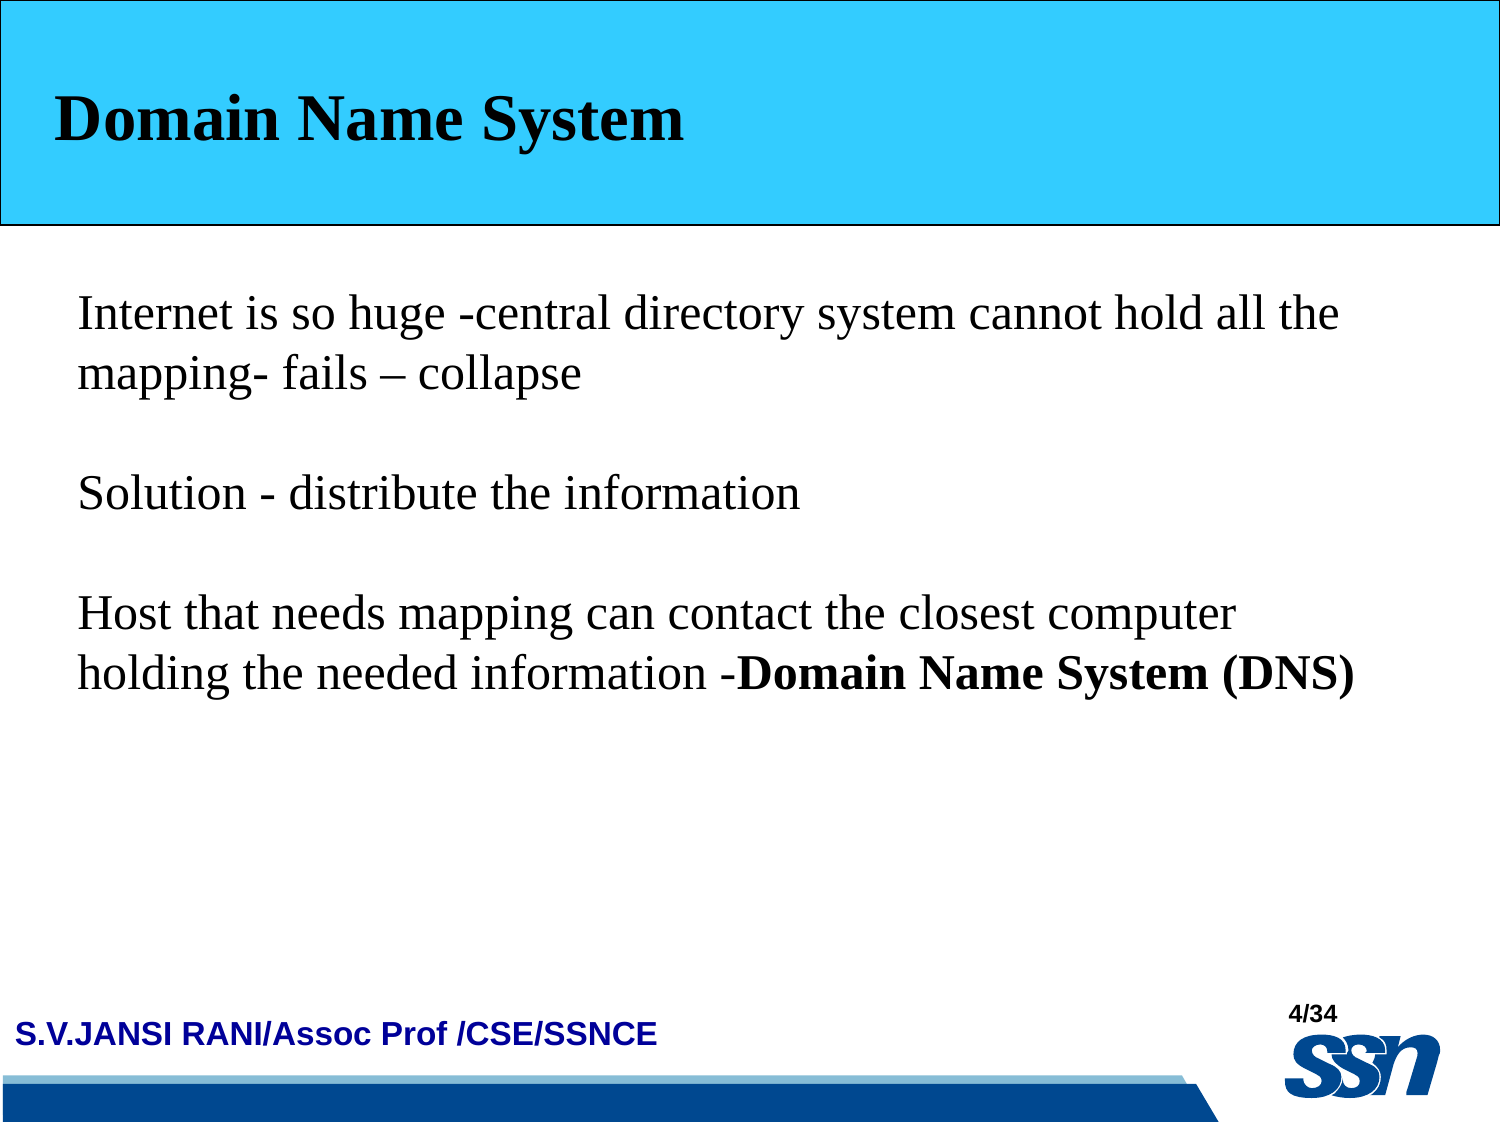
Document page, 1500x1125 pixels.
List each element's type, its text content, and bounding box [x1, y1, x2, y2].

text_box [1349, 1050, 1381, 1111]
text_box Internet is so huge -central directory system cannot hold all the mapping- fails – collapse Solution - distribute the information Host that needs mapping can contact the closest computer holding the needed information -Domain Name System (DNS) [62, 272, 1388, 767]
text_box [0, 0, 1500, 225]
text_box Domain Name System [40, 66, 701, 162]
